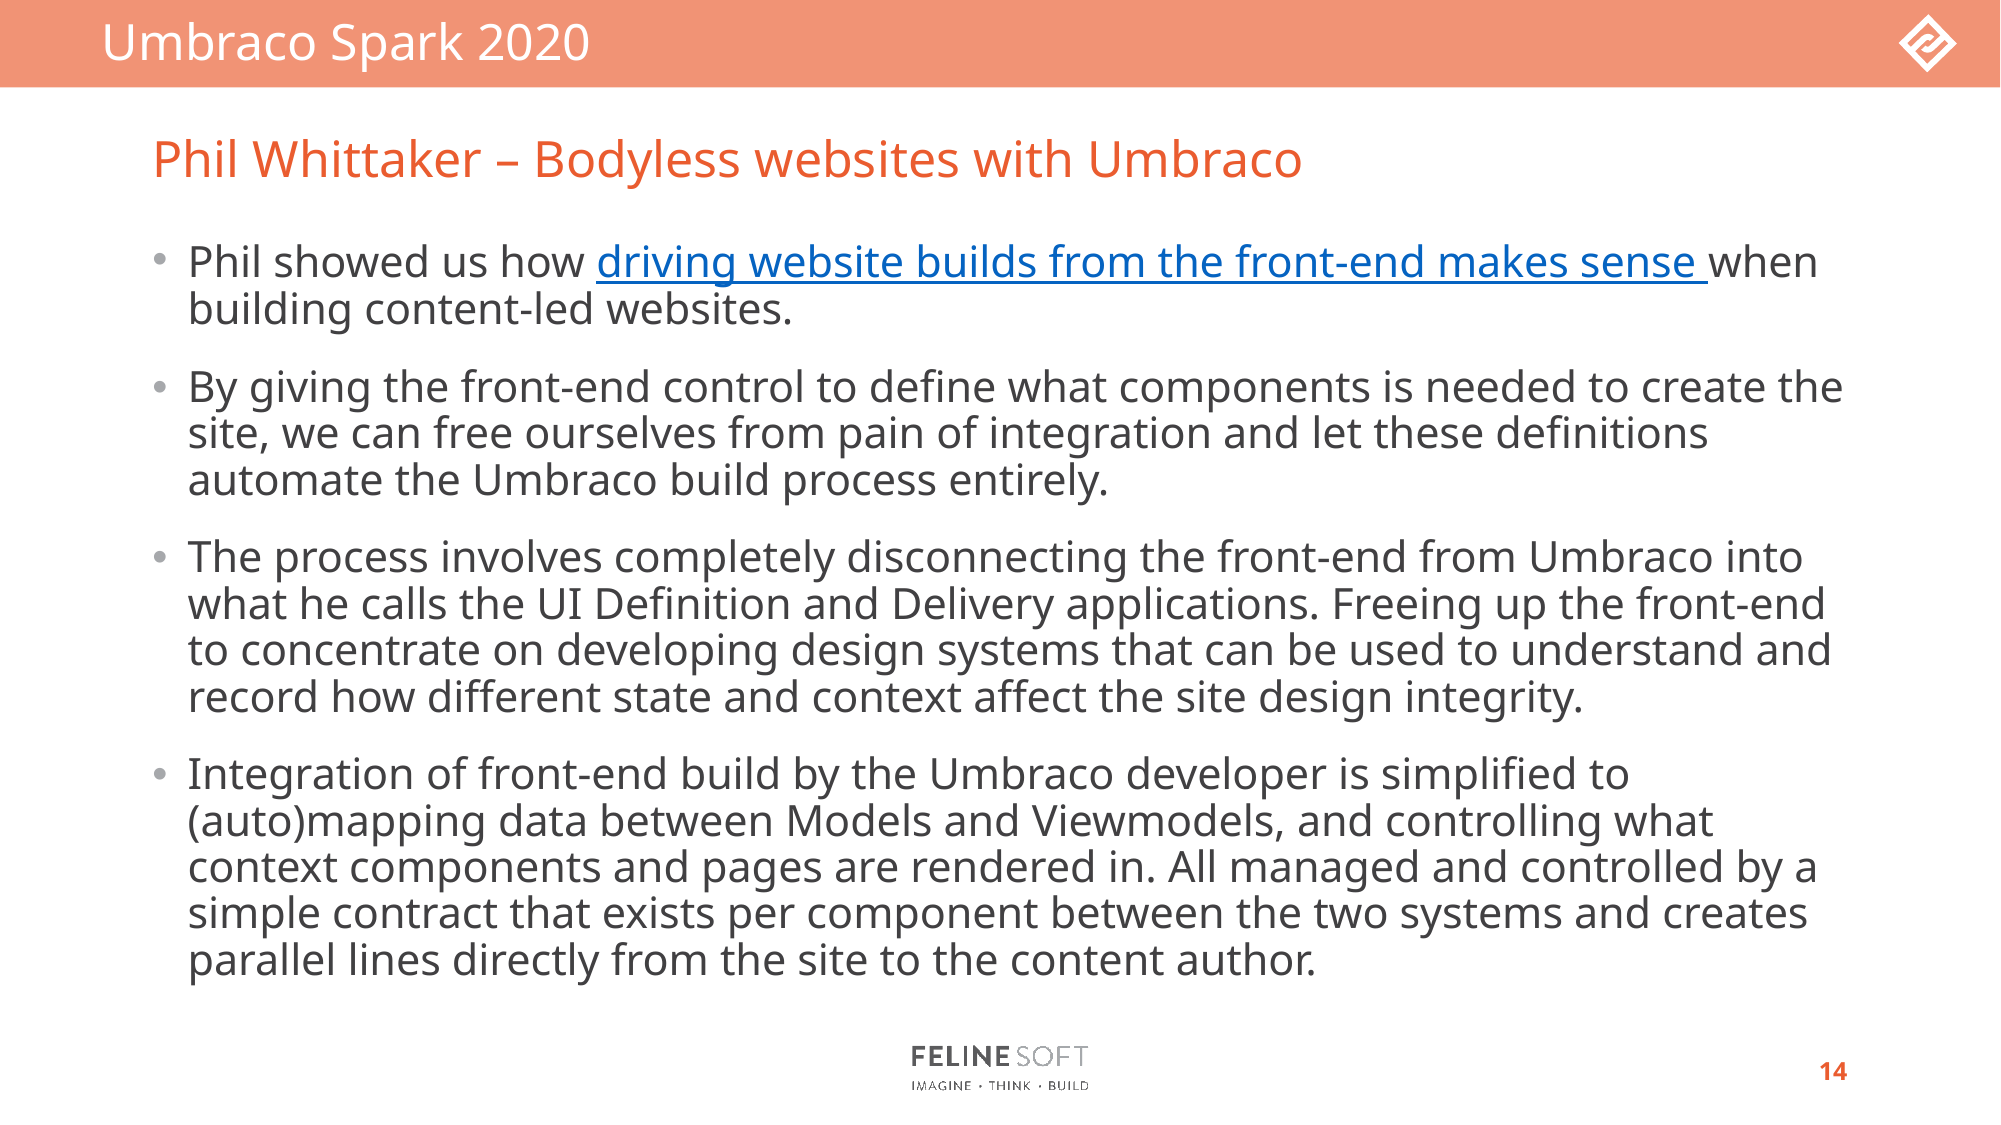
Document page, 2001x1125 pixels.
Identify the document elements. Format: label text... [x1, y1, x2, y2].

title Umbraco Spark 2020 [86, 0, 1812, 88]
slide_number 14 [1412, 1042, 1863, 1103]
picture [908, 1030, 1092, 1105]
subtitle Phil Whittaker – Bodyless websites with Umbraco [137, 127, 1890, 228]
list Phil showed us how driving website builds from the front-end makes sense when building content-led websites. By giving the front-end control to define what components is needed to create the site, we can free ourselves from pain of integration and let these definitions automate the Umbraco build process entirely. The process involves completely disconnecting the front-end from Umbraco into what he calls the UI Definition and Delivery applications. Freeing up the front-end to concentrate on developing design systems that can be used to understand and record how different state and context affect the site design integrity. Integration of front-end build by the Umbraco developer is simplified to (auto)mapping data between Models and Viewmodels, and controlling what context components and pages are rendered in. All managed and controlled by a simple contract that exists per component between the two systems and creates parallel lines directly from the site to the content author. [137, 228, 1863, 1014]
